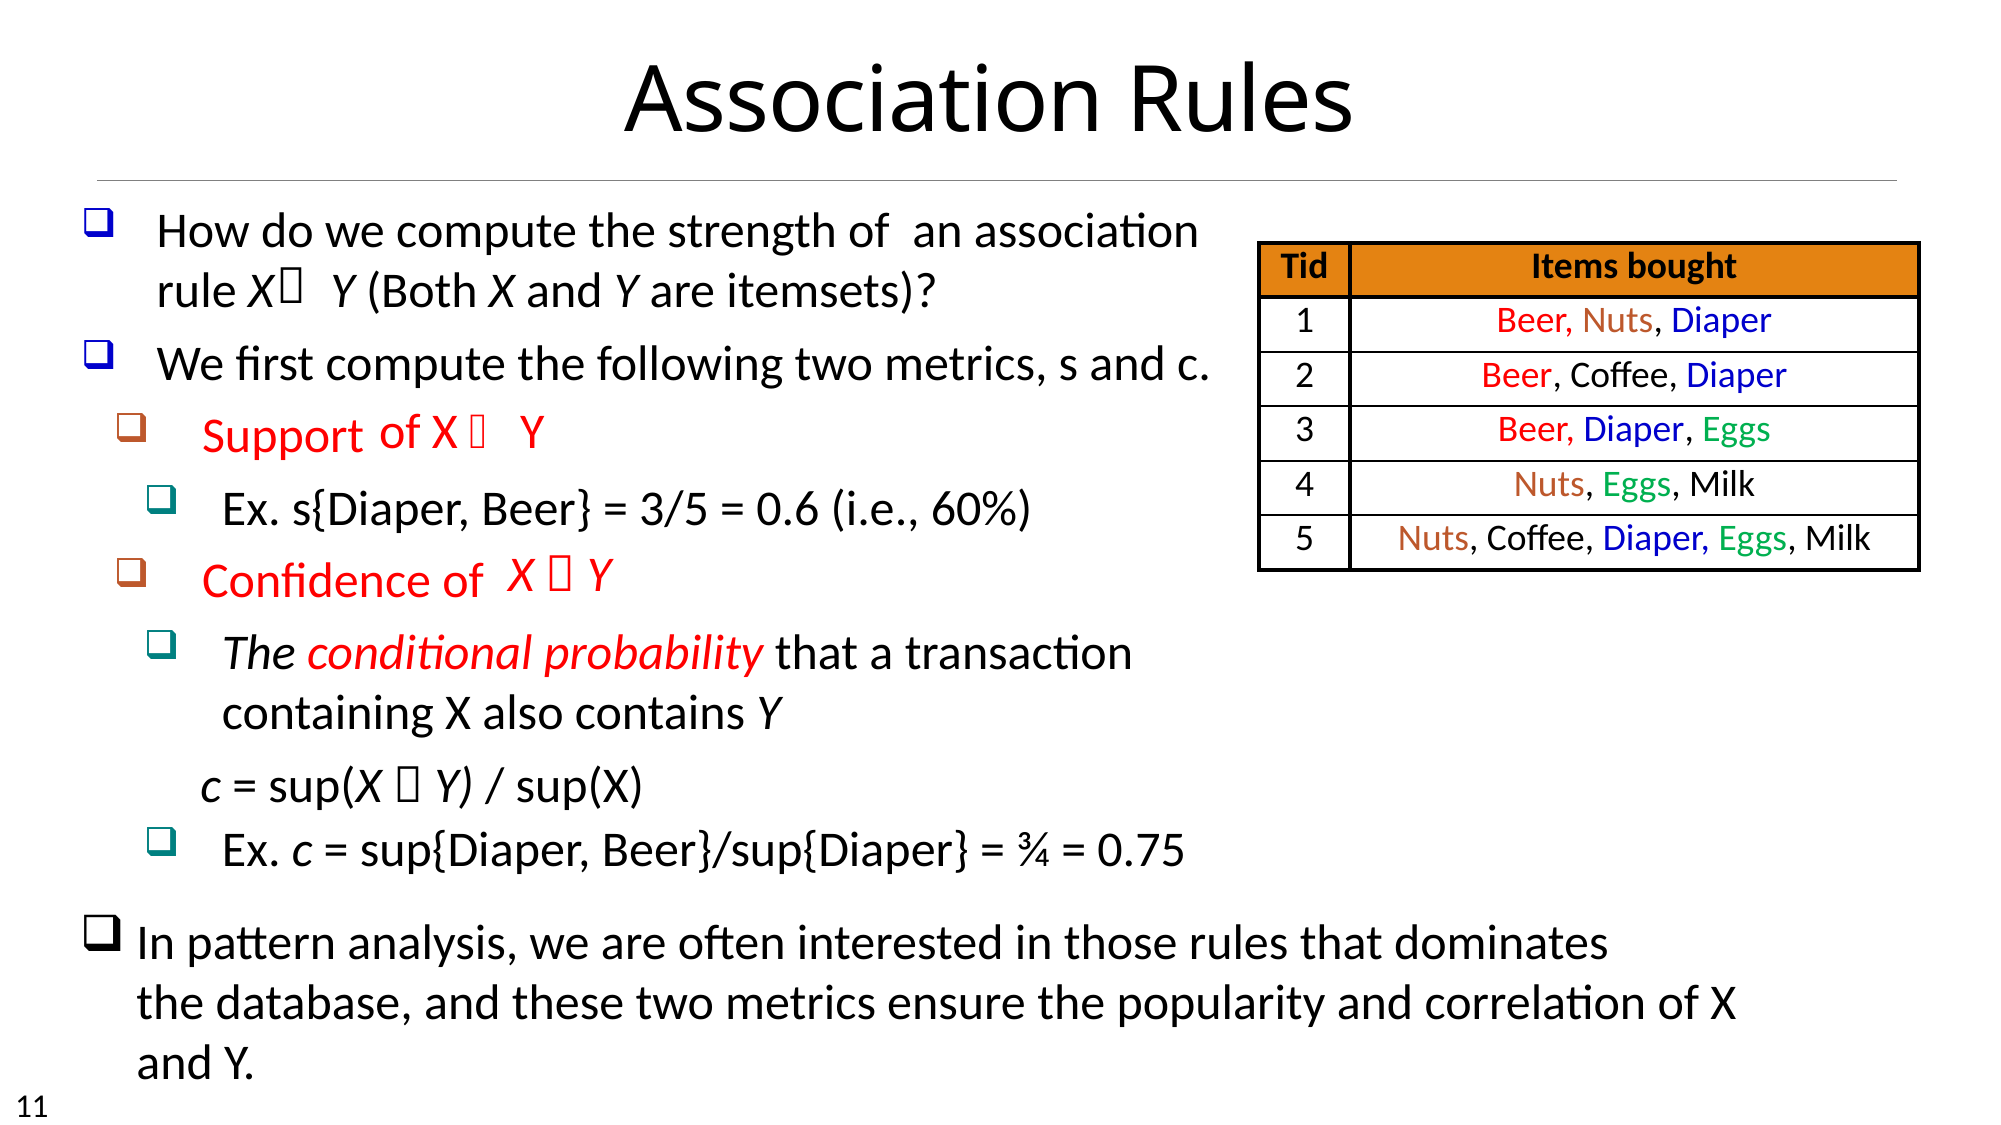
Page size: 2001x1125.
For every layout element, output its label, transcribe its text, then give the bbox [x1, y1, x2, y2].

list [57, 200, 1929, 1084]
table_cell 4 [1261, 462, 1348, 514]
text_box X  Y [449, 534, 714, 627]
table_cell 5 [1261, 516, 1348, 568]
table_cell 2 [1261, 353, 1348, 405]
table_cell Nuts, Coffee, Diaper, Eggs, Milk [1352, 516, 1917, 568]
table_header Tid [1261, 245, 1348, 295]
table_cell Nuts, Eggs, Milk [1352, 462, 1917, 514]
text_box In pattern analysis, we are often interested in those rules that dominates the database, and these two metrics ensure the popularity and correlation of X and Y. [65, 901, 1756, 1097]
table_cell 3 [1261, 407, 1348, 460]
table_header Items bought [1352, 245, 1917, 295]
table_cell 1 [1261, 299, 1348, 351]
table_cell Beer, Nuts, Diaper [1352, 299, 1917, 351]
table_cell Beer, Diaper, Eggs [1352, 407, 1917, 460]
text_box How do we compute the strength of an association rule X Y (Both X and Y are itemsets)? We first compute the following two metrics, s and c. Support Ex. s{Diaper, Beer} = 3/5 = 0.6 (i.e., 60%) Confidence of The conditional probability that a transaction containing X also contains Y c = sup(X  Y) / sup(X) Ex. c = sup{Diaper, Beer}/sup{Diaper} = ¾ = 0.75 [66, 189, 1250, 877]
text_box of X  Y [364, 390, 705, 466]
text_box  [228, 246, 354, 340]
title Association Rules [57, 36, 1923, 158]
table_cell Beer, Coffee, Diaper [1352, 353, 1917, 405]
